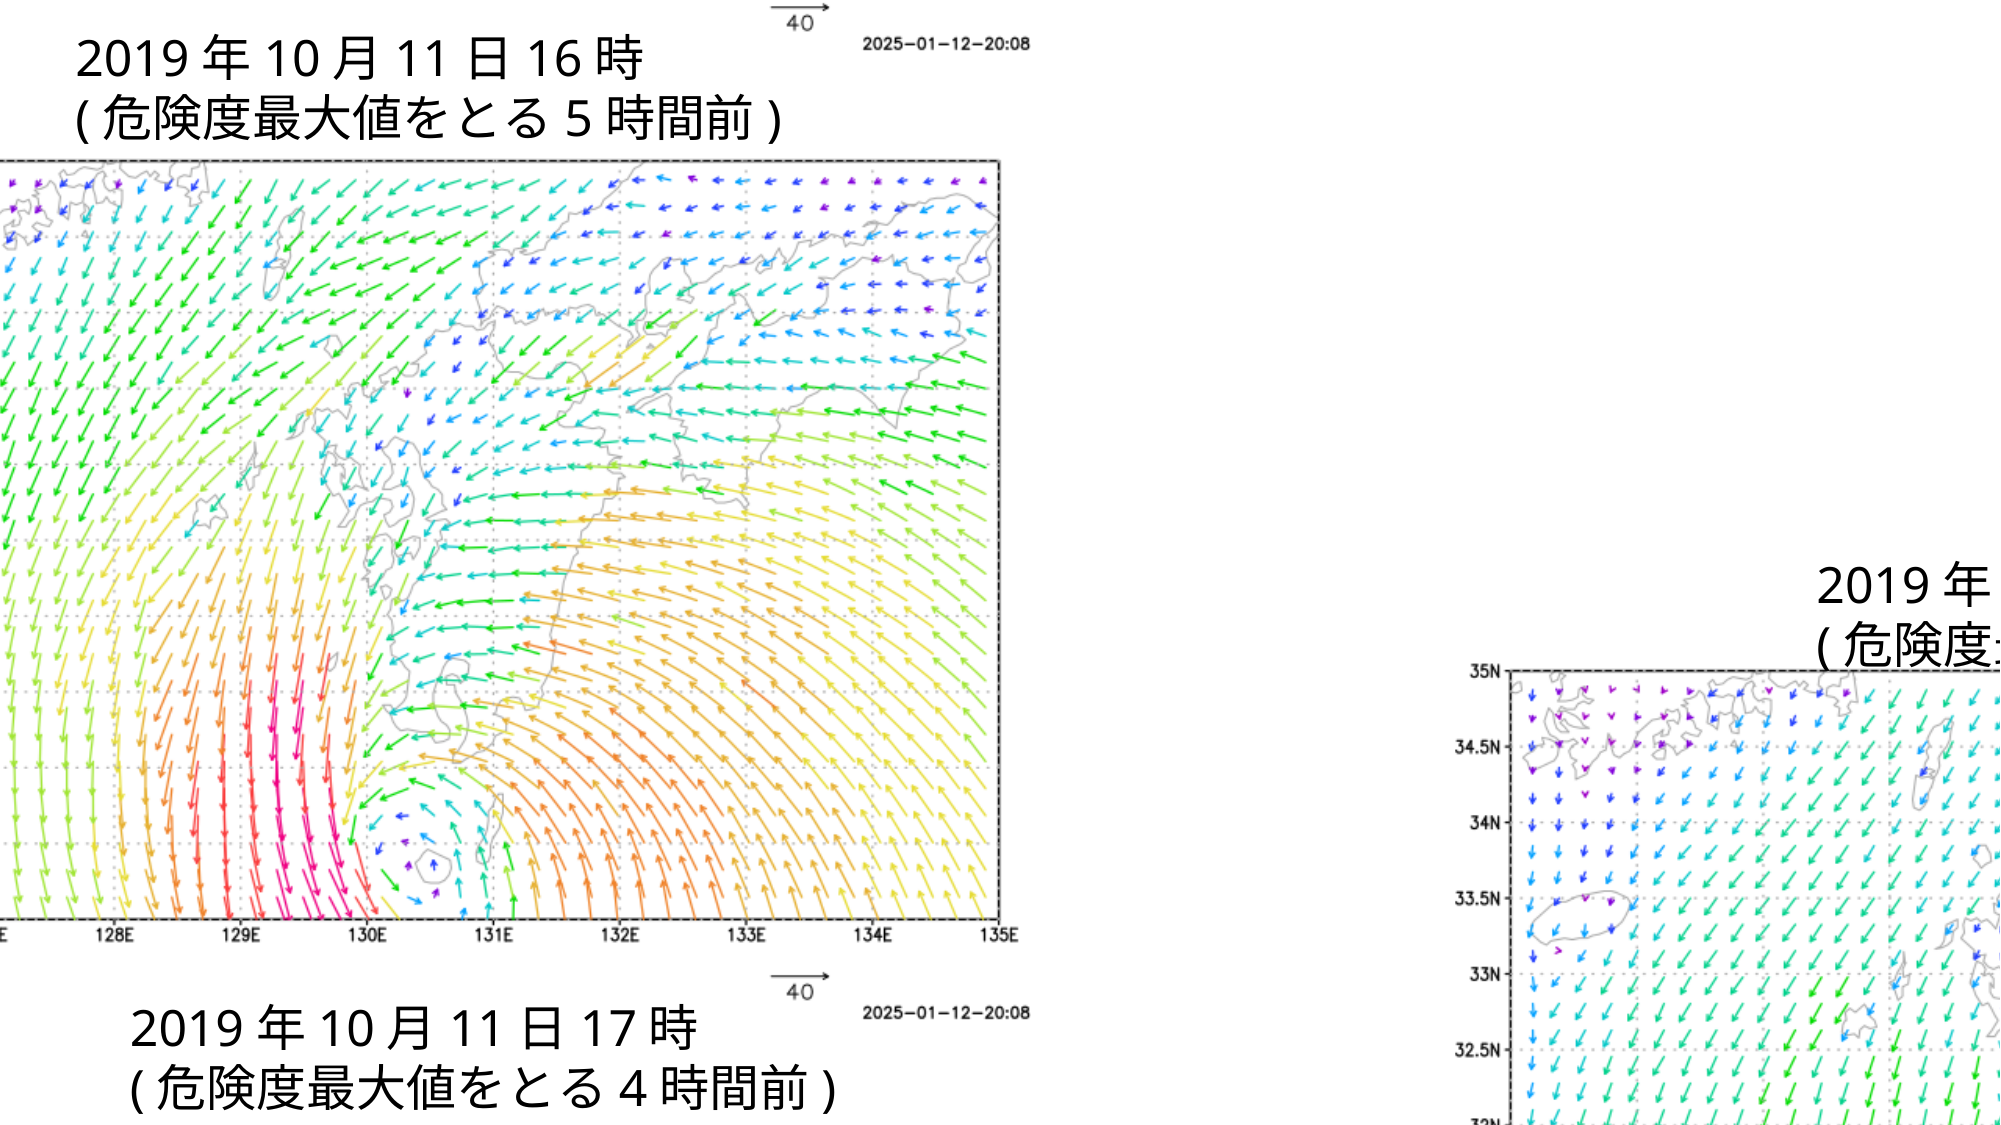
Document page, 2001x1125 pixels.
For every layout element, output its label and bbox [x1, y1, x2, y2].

text_box [1453, 403, 2000, 1125]
text_box [0, 0, 1393, 1125]
